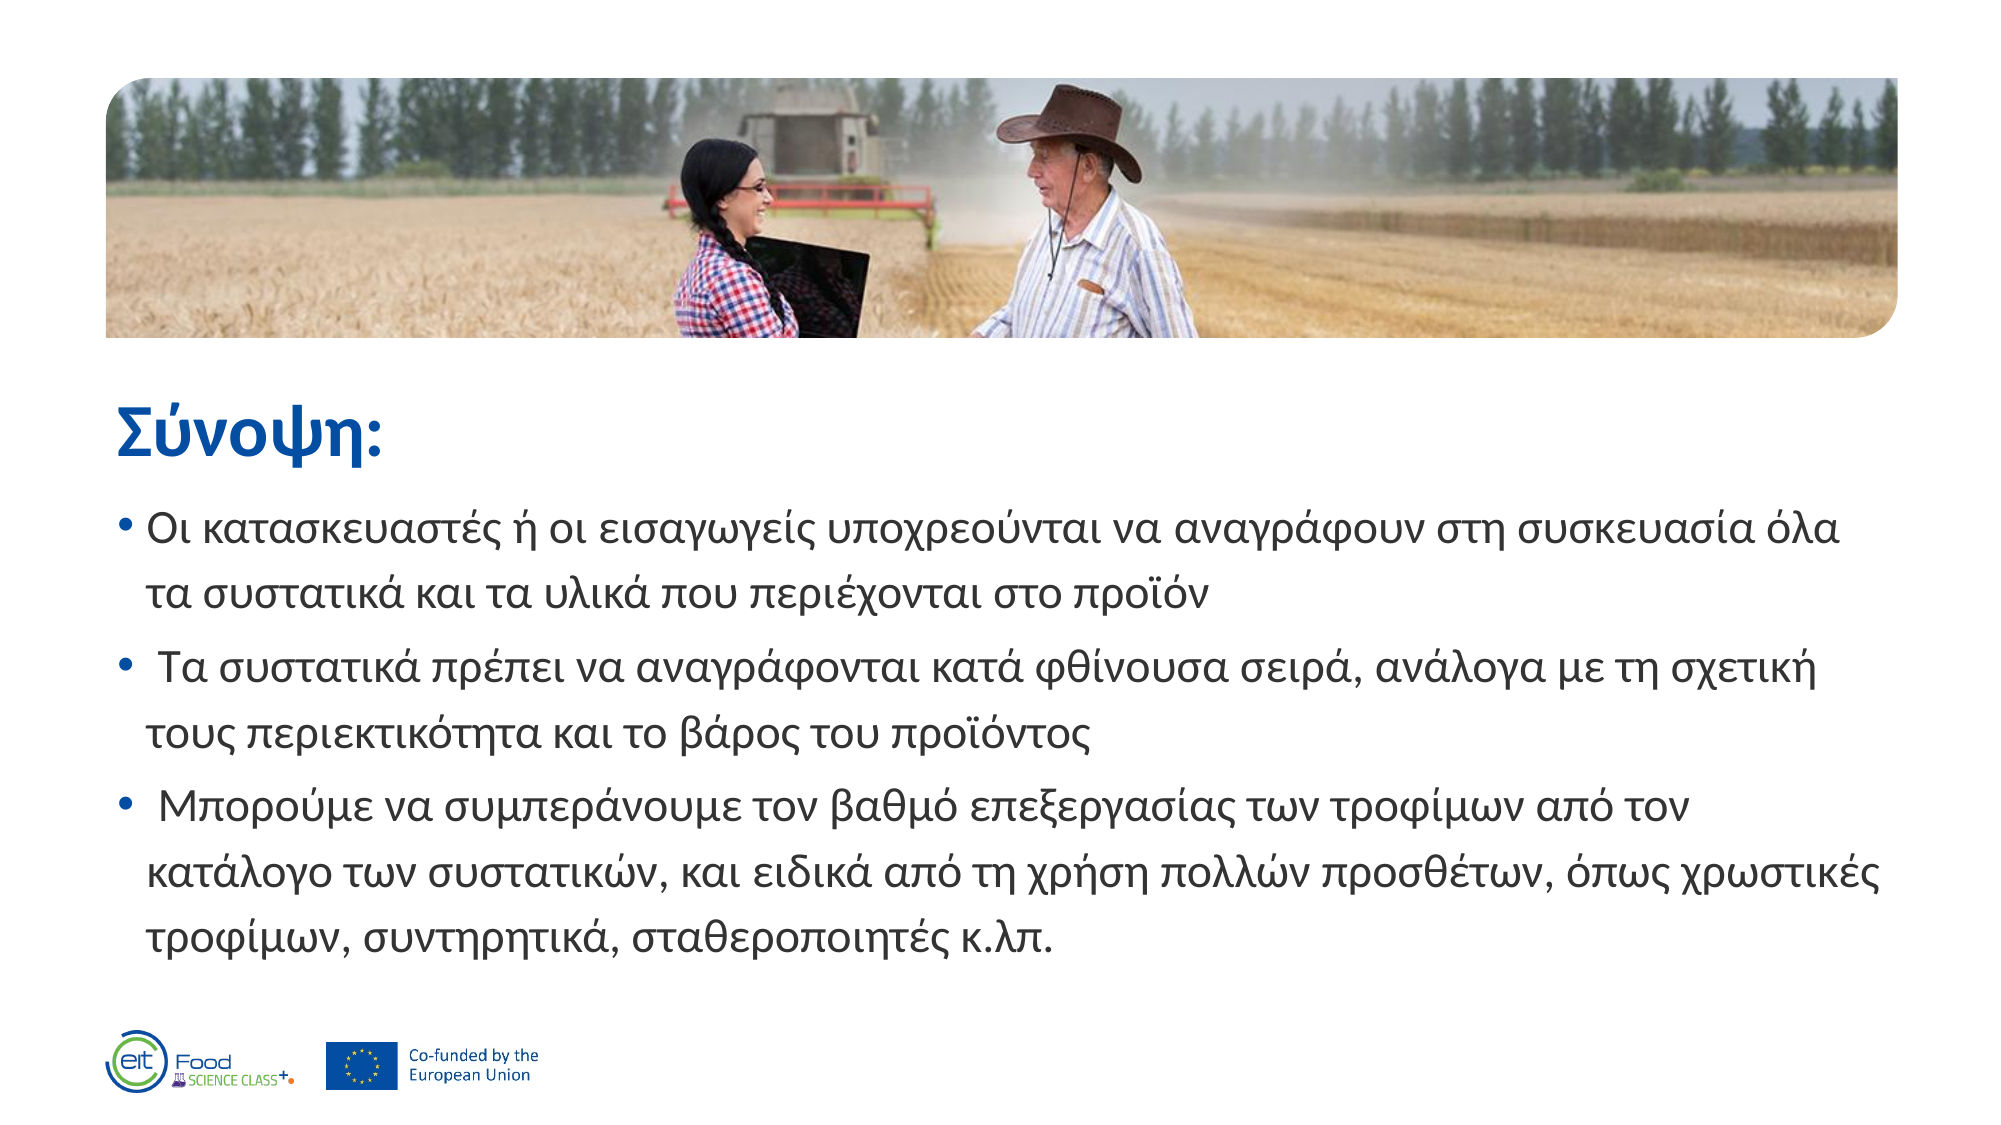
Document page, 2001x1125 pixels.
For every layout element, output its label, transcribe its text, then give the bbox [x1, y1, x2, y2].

picture [105, 77, 1898, 339]
picture [326, 1042, 538, 1090]
picture [105, 1030, 294, 1093]
list Σύνοψη: [102, 373, 1898, 445]
list Οι κατασκευαστές ή οι εισαγωγείς υποχρεούνται να αναγράφουν στη συσκευασία όλα τα συστατικά και τα υλικά που περιέχονται στο προϊόν Τα συστατικά πρέπει να αναγράφονται κατά φθίνουσα σειρά, ανάλογα με τη σχετική τους περιεκτικότητα και το βάρος του προϊόντος Μπορούμε να συμπεράνουμε τον βαθμό επεξεργασίας των τροφίμων από τον κατάλογο των συστατικών, και ειδικά από τη χρήση πολλών προσθέτων, όπως χρωστικές τροφίμων, συντηρητικά, σταθεροποιητές κ.λπ. [102, 479, 1898, 971]
